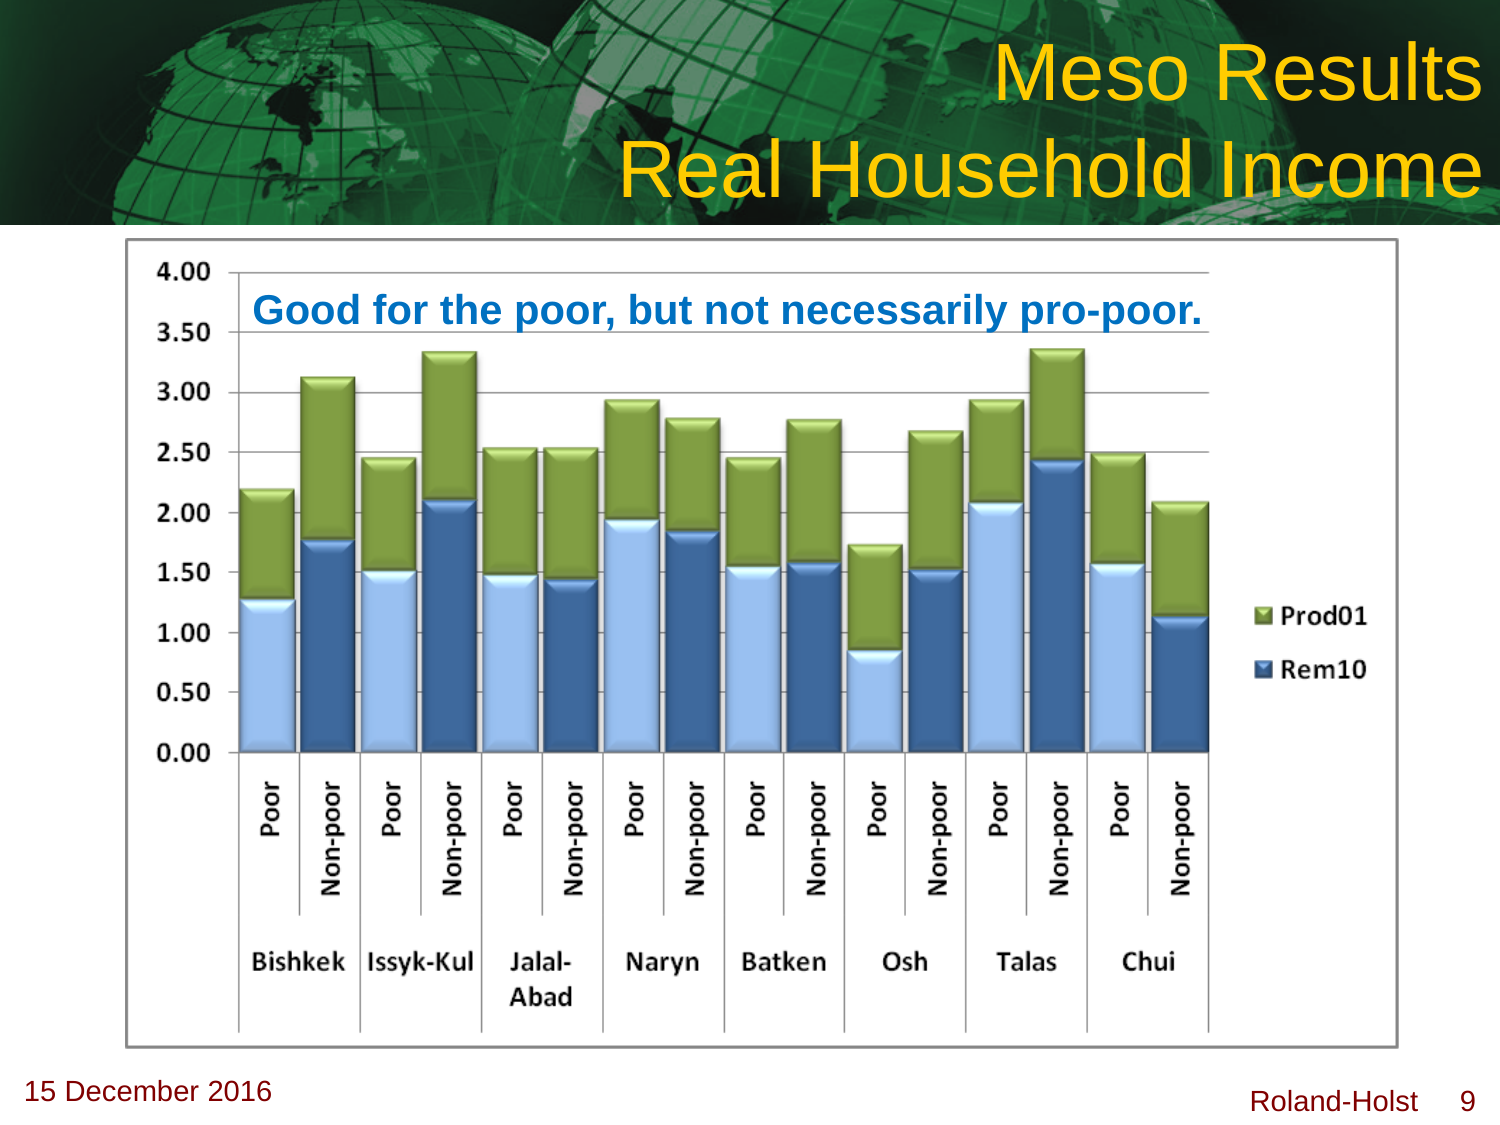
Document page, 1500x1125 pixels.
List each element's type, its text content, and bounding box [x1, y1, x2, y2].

picture [0, 0, 1500, 225]
picture [124, 237, 1401, 1051]
title Meso Results Real Household Income [382, 22, 1500, 211]
